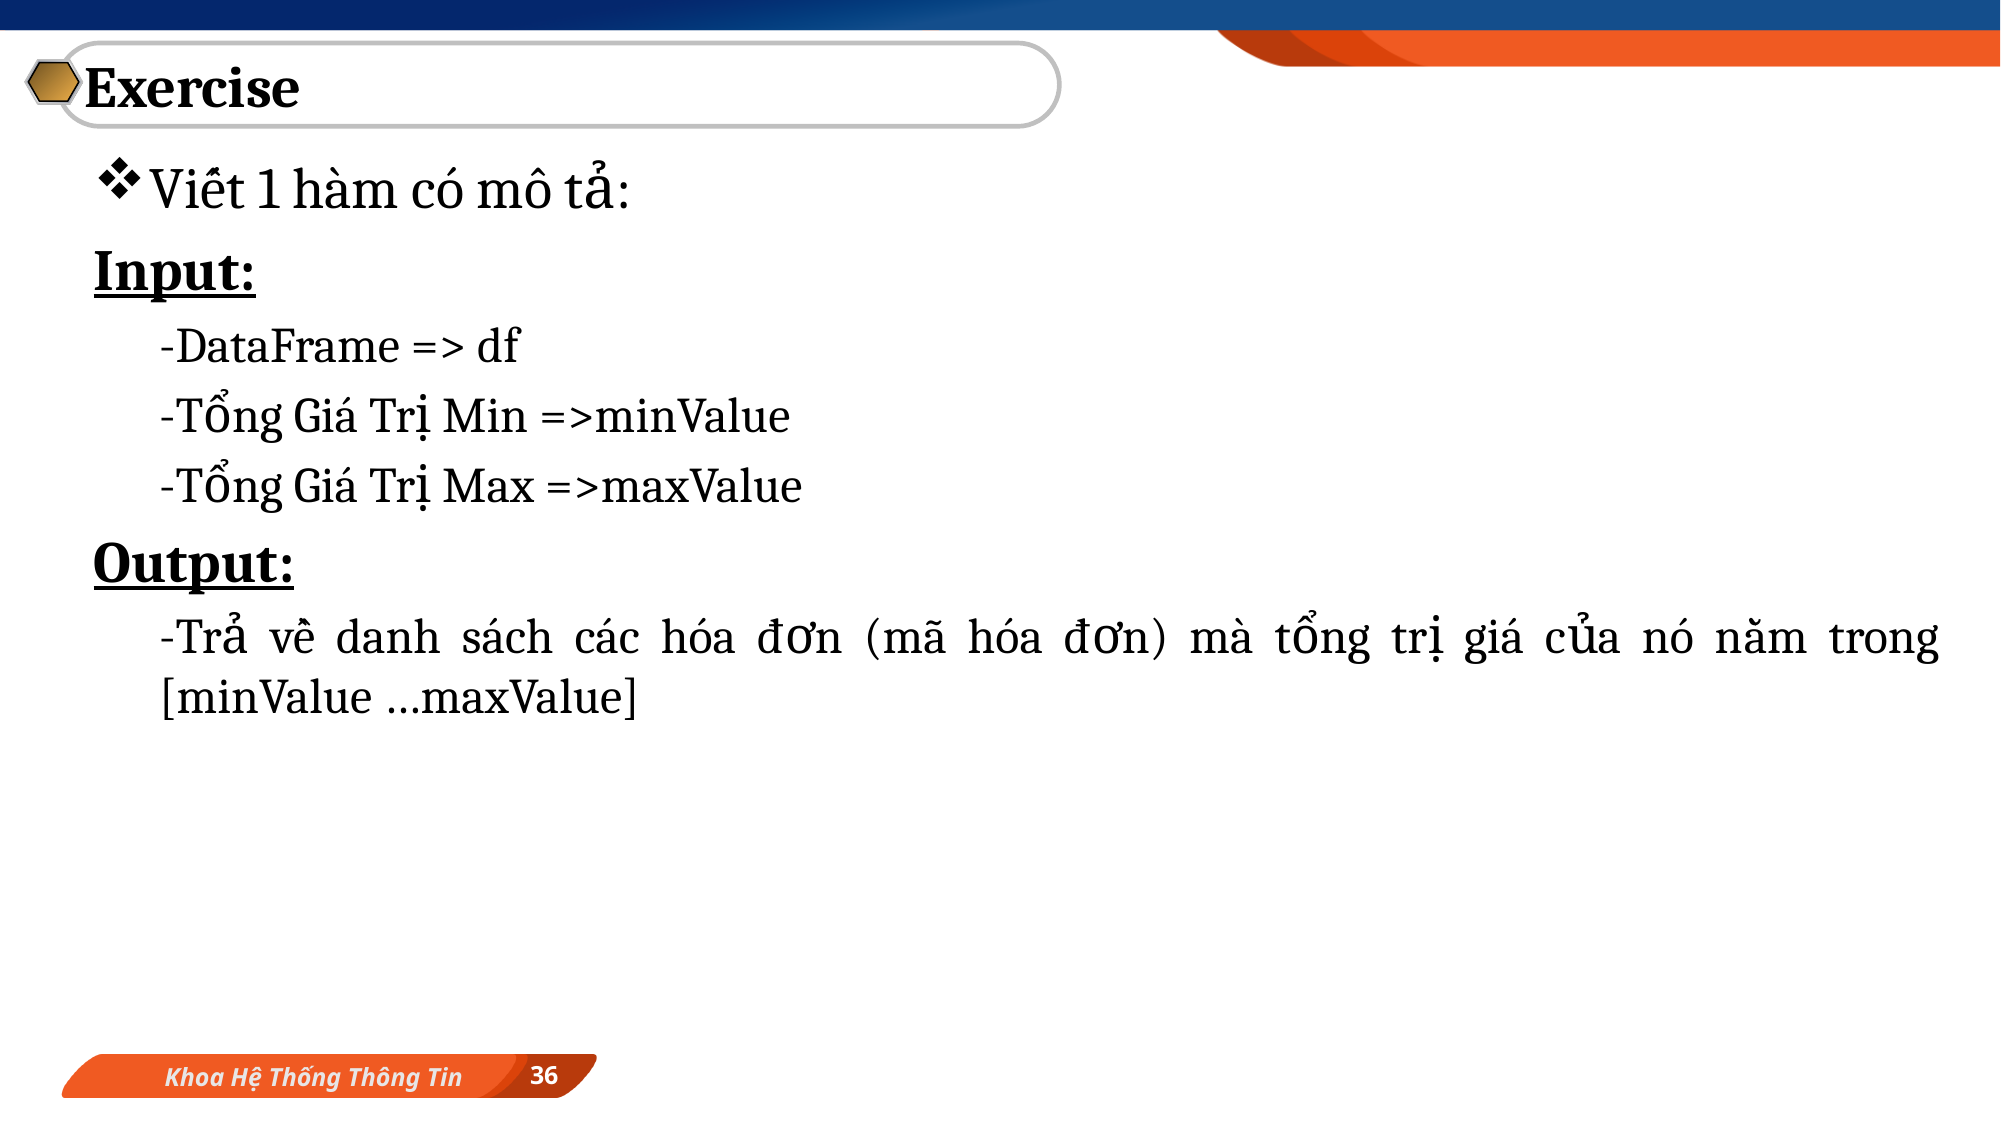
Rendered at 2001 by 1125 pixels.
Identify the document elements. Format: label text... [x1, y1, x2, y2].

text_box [24, 42, 1060, 127]
slide_number 36 [508, 1046, 574, 1106]
picture [34, 1017, 624, 1125]
footer Khoa Hệ Thống Thông Tin [119, 1054, 508, 1098]
picture [0, 0, 2001, 71]
text_box Viết 1 hàm có mô tả: Input: -DataFrame => df -Tổng Giá Trị Min =>minValue -Tổng Giá Trị Max =>maxValue Output: -Trả về danh sách các hóa đơn (mã hóa đơn) mà tổng trị giá của nó nằm trong [minValue …maxValue] [78, 143, 1954, 1005]
